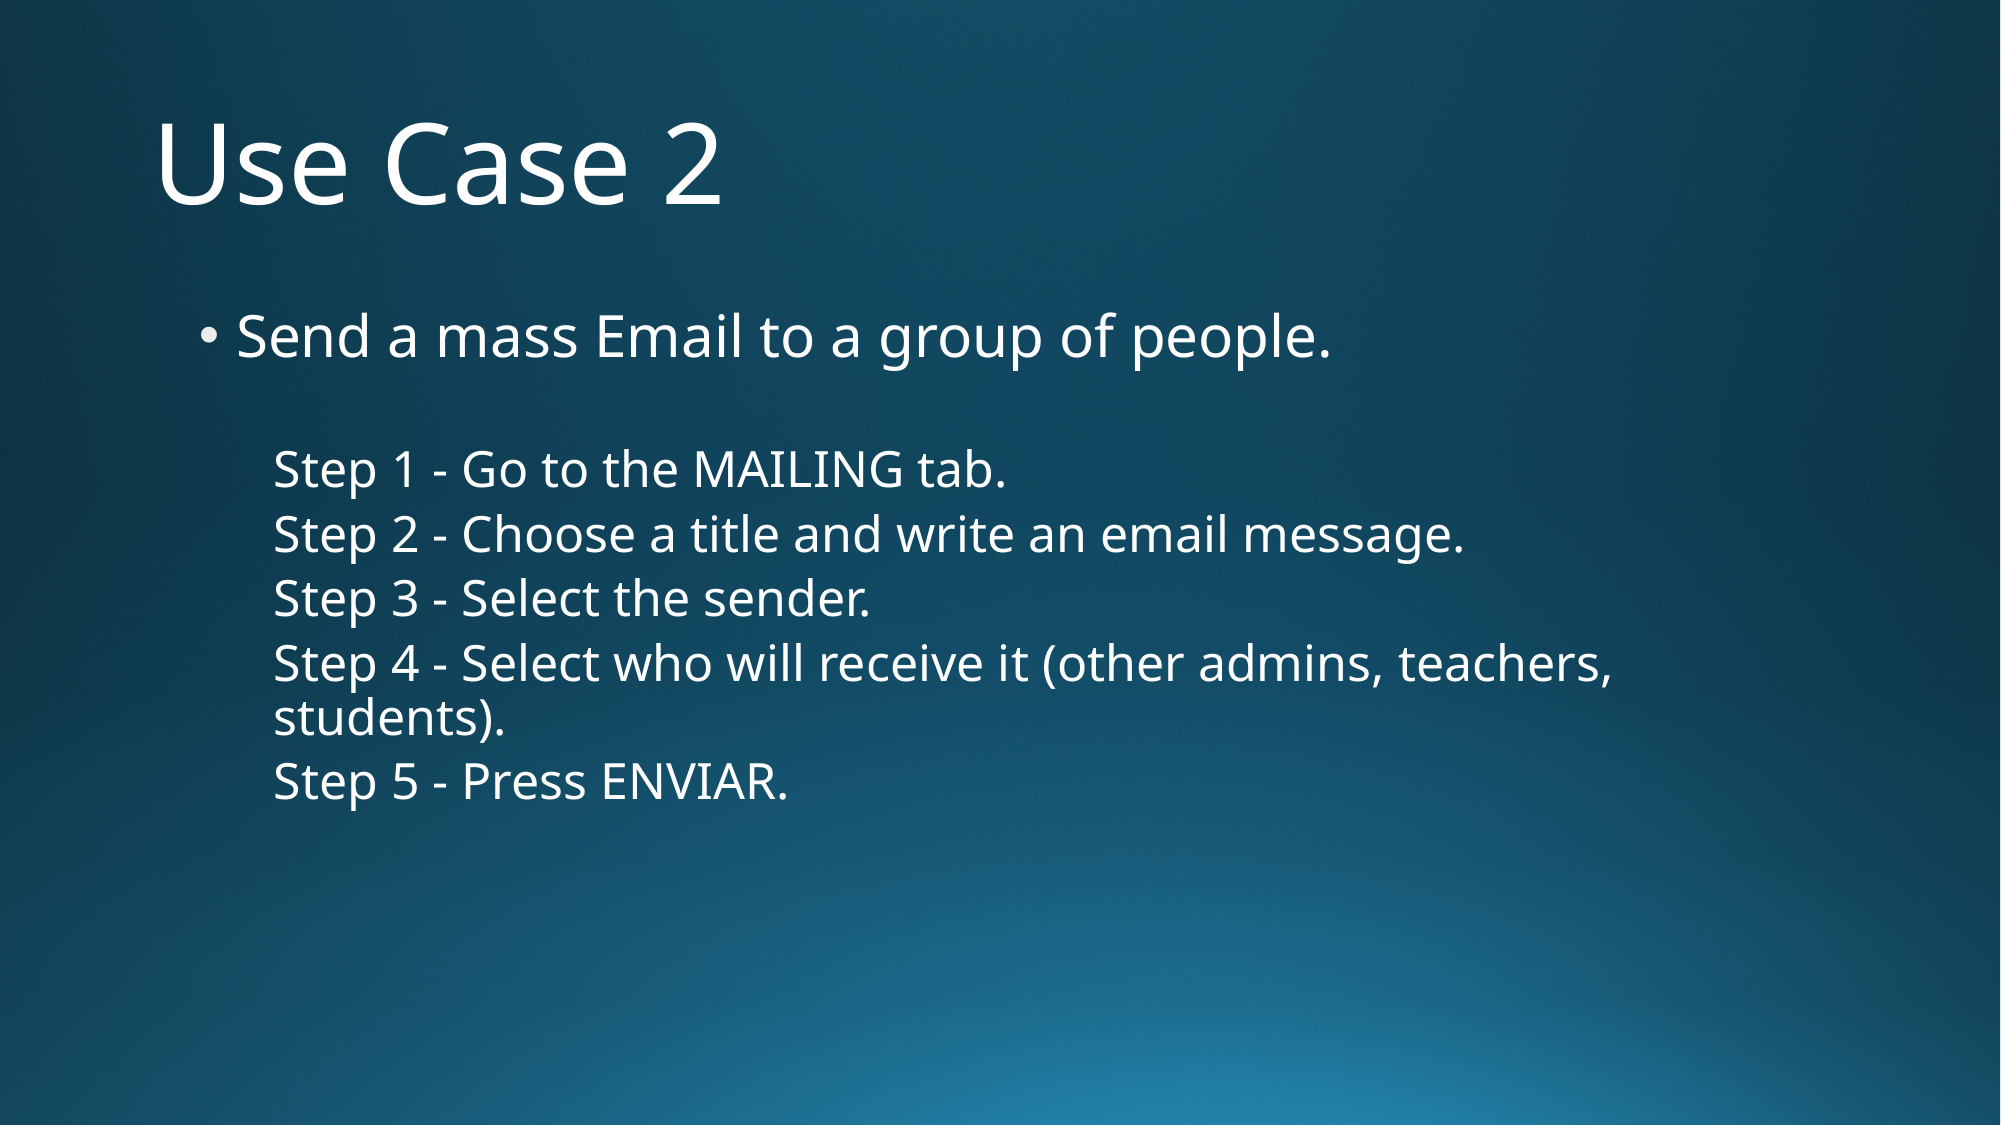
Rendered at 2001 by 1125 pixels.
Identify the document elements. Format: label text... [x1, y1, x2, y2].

list Send a mass Email to a group of people. Step 1 - Go to the MAILING tab. Step 2 - Choose a title and write an email message. Step 3 - Select the sender. Step 4 - Select who will receive it (other admins, teachers, students). Step 5 - Press ENVIAR. [183, 299, 1863, 1014]
title Use Case 2 [137, 59, 1863, 278]
picture [0, 0, 2001, 1125]
